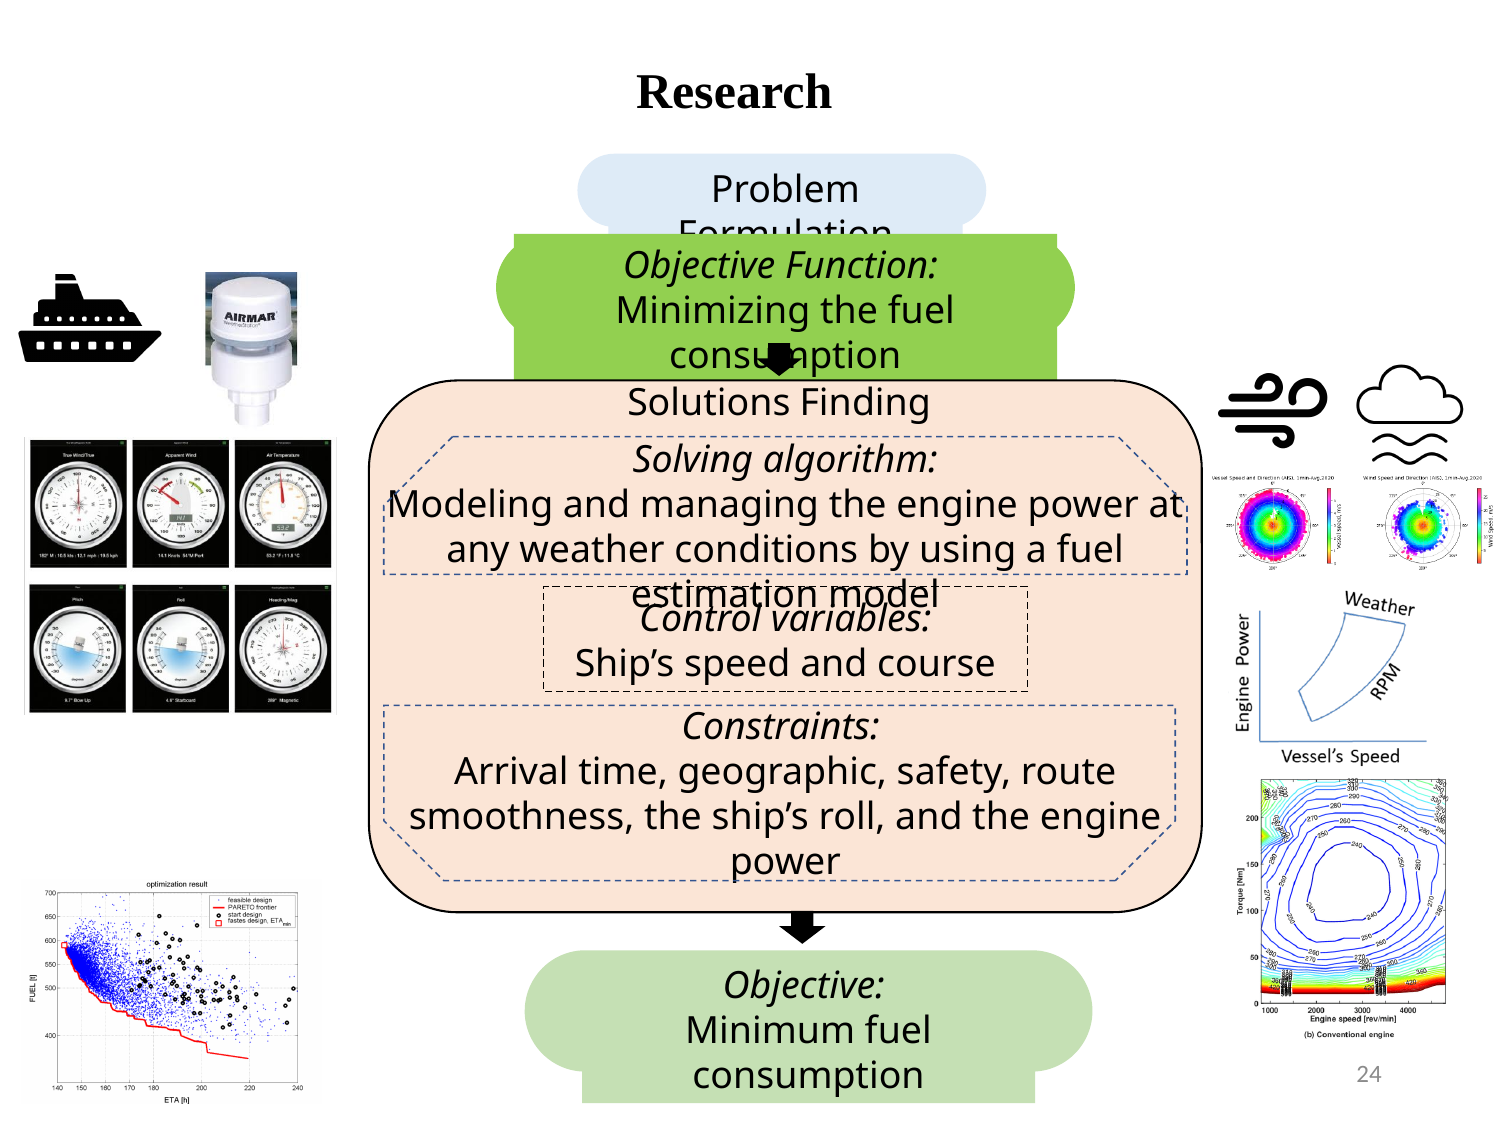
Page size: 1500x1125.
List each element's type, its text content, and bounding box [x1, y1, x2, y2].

picture [171, 272, 331, 431]
picture [21, 879, 322, 1104]
picture [1228, 580, 1467, 774]
picture [1214, 777, 1449, 1039]
picture [24, 437, 337, 715]
picture [15, 244, 166, 395]
picture [1209, 341, 1496, 572]
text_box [368, 153, 1202, 1072]
slide_number 24 [1059, 1042, 1397, 1103]
text_box Research [177, 51, 1291, 127]
